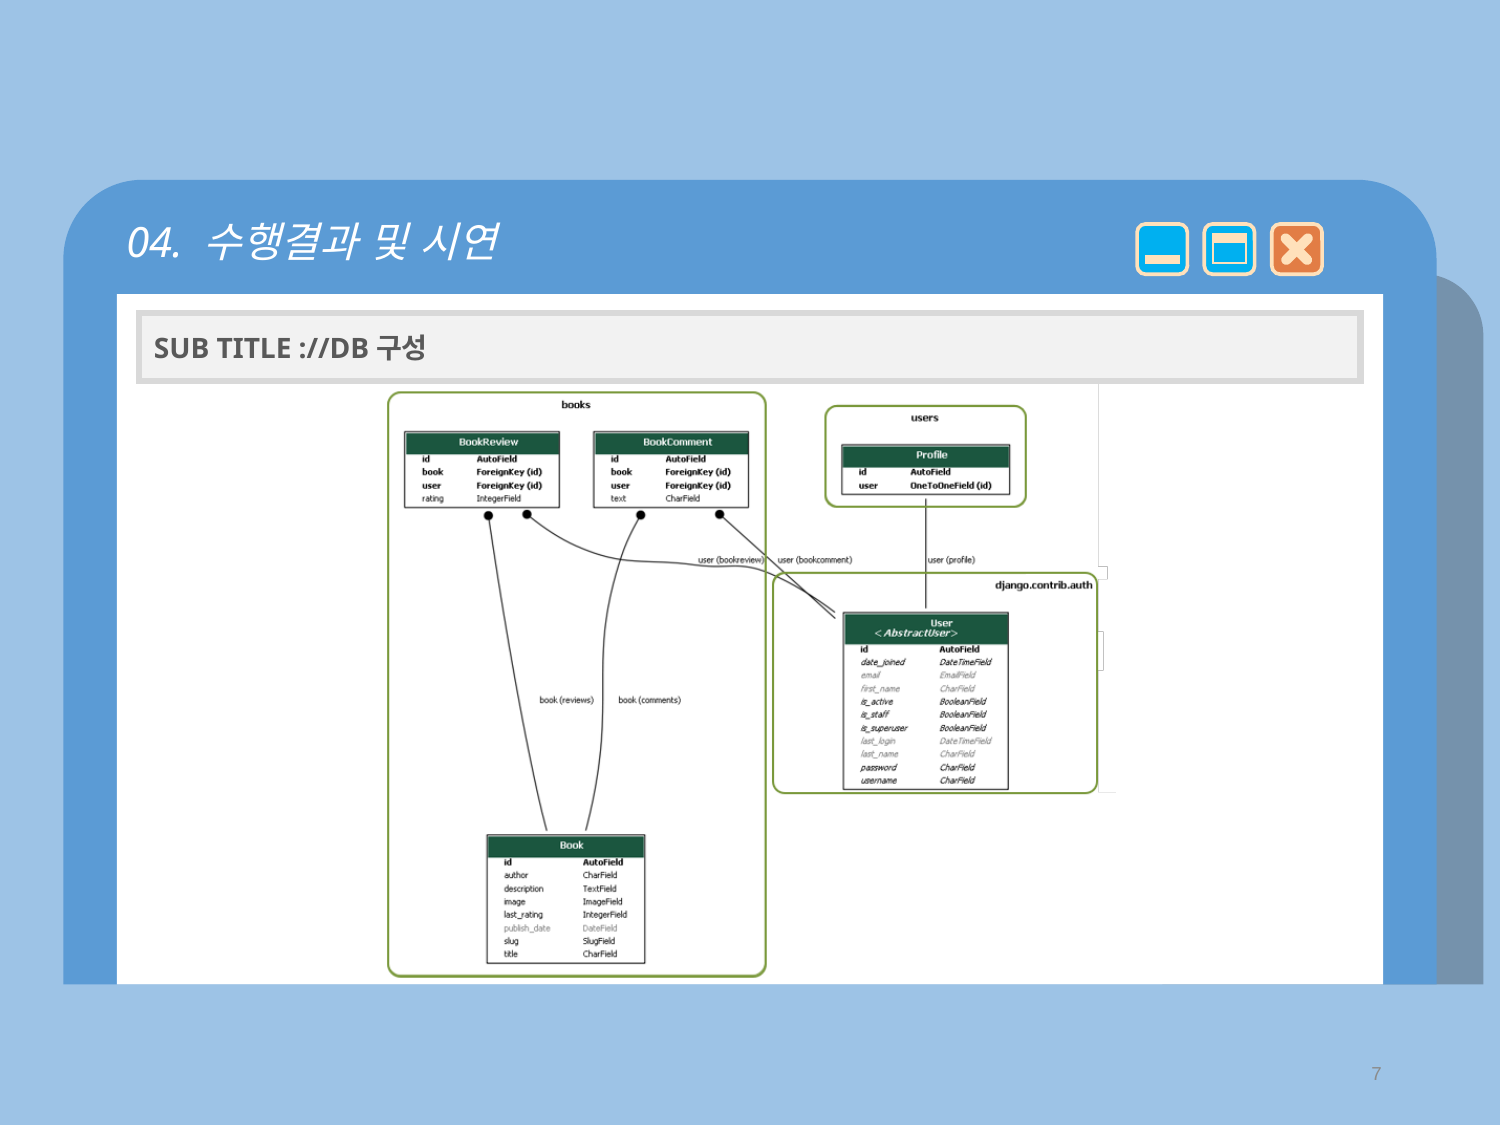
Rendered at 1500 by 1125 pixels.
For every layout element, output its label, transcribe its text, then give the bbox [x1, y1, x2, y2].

text_box [116, 293, 1384, 985]
slide_number 7 [1059, 1042, 1397, 1103]
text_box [1137, 223, 1323, 275]
text_box 04. 수행결과 및 시연 [62, 178, 1438, 986]
text_box [1438, 274, 1485, 986]
picture [384, 384, 1116, 982]
text_box SUB TITLE ://DB구성 [138, 312, 1362, 382]
text_box [94, 198, 1406, 268]
